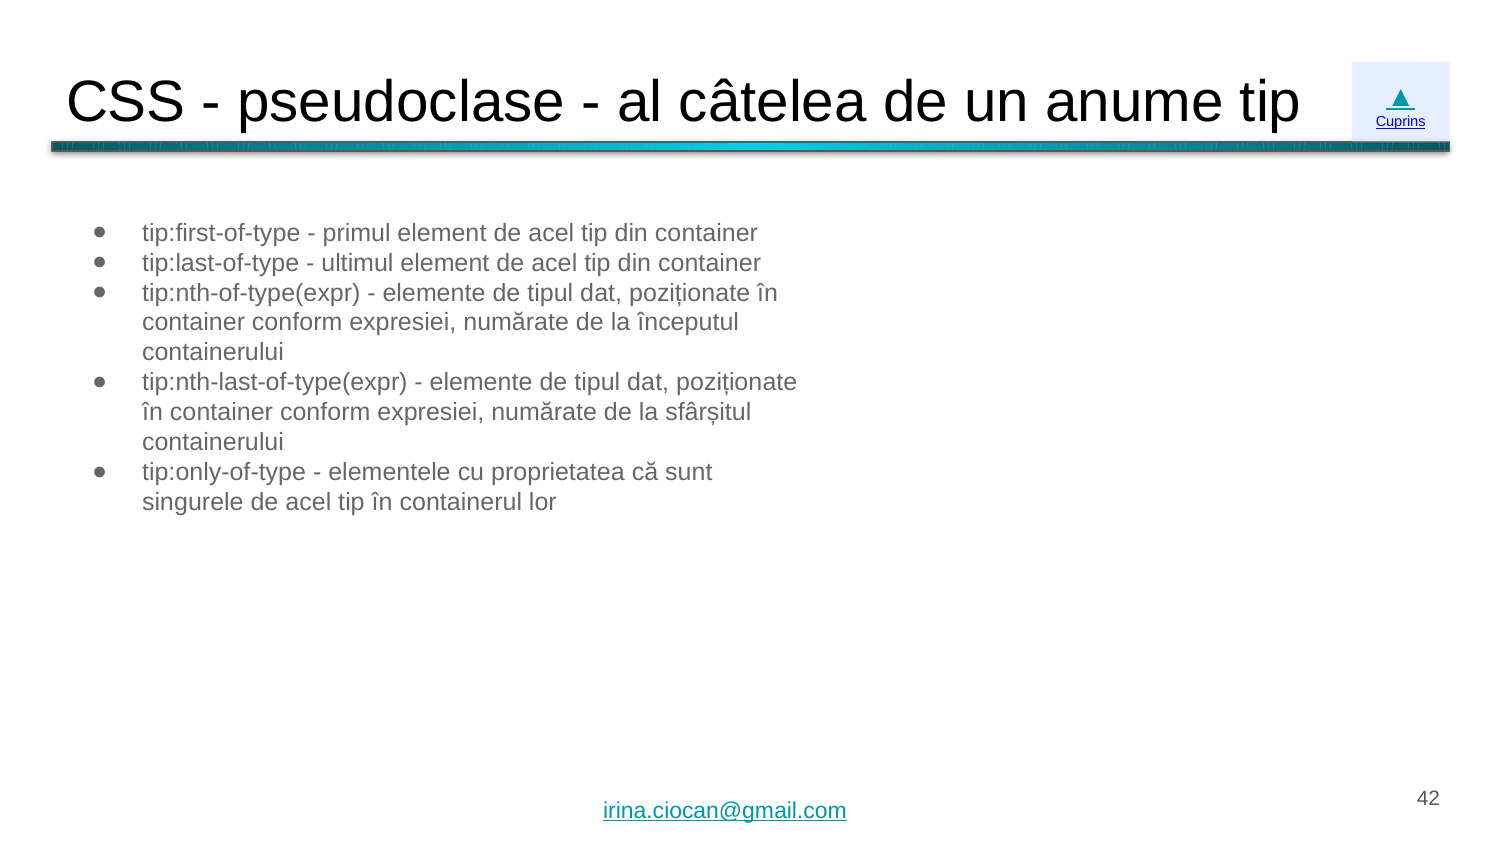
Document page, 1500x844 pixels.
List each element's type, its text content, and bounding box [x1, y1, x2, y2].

text_box [51, 141, 1450, 151]
title CSS - pseudoclase - al câtelea de un anume tip [51, 48, 1449, 139]
text_box tip:first-of-type - primul element de acel tip din container tip:last-of-type - ultimul element de acel tip din container tip:nth-of-type(expr) - elemente de tipul dat, poziționate în container conform expresiei, numărate de la începutul containerului tip:nth-last-of-type(expr) - elemente de tipul dat, poziționate în container conform expresiei, numărate de la sfârșitul containerului tip:only-of-type - elementele cu proprietatea că sunt singurele de acel tip în containerul lor [52, 201, 836, 580]
text_box ▲ Cuprins [1351, 62, 1450, 142]
text_box irina.ciocan@gmail.com [588, 795, 864, 837]
slide_number ‹#› [1364, 764, 1455, 830]
